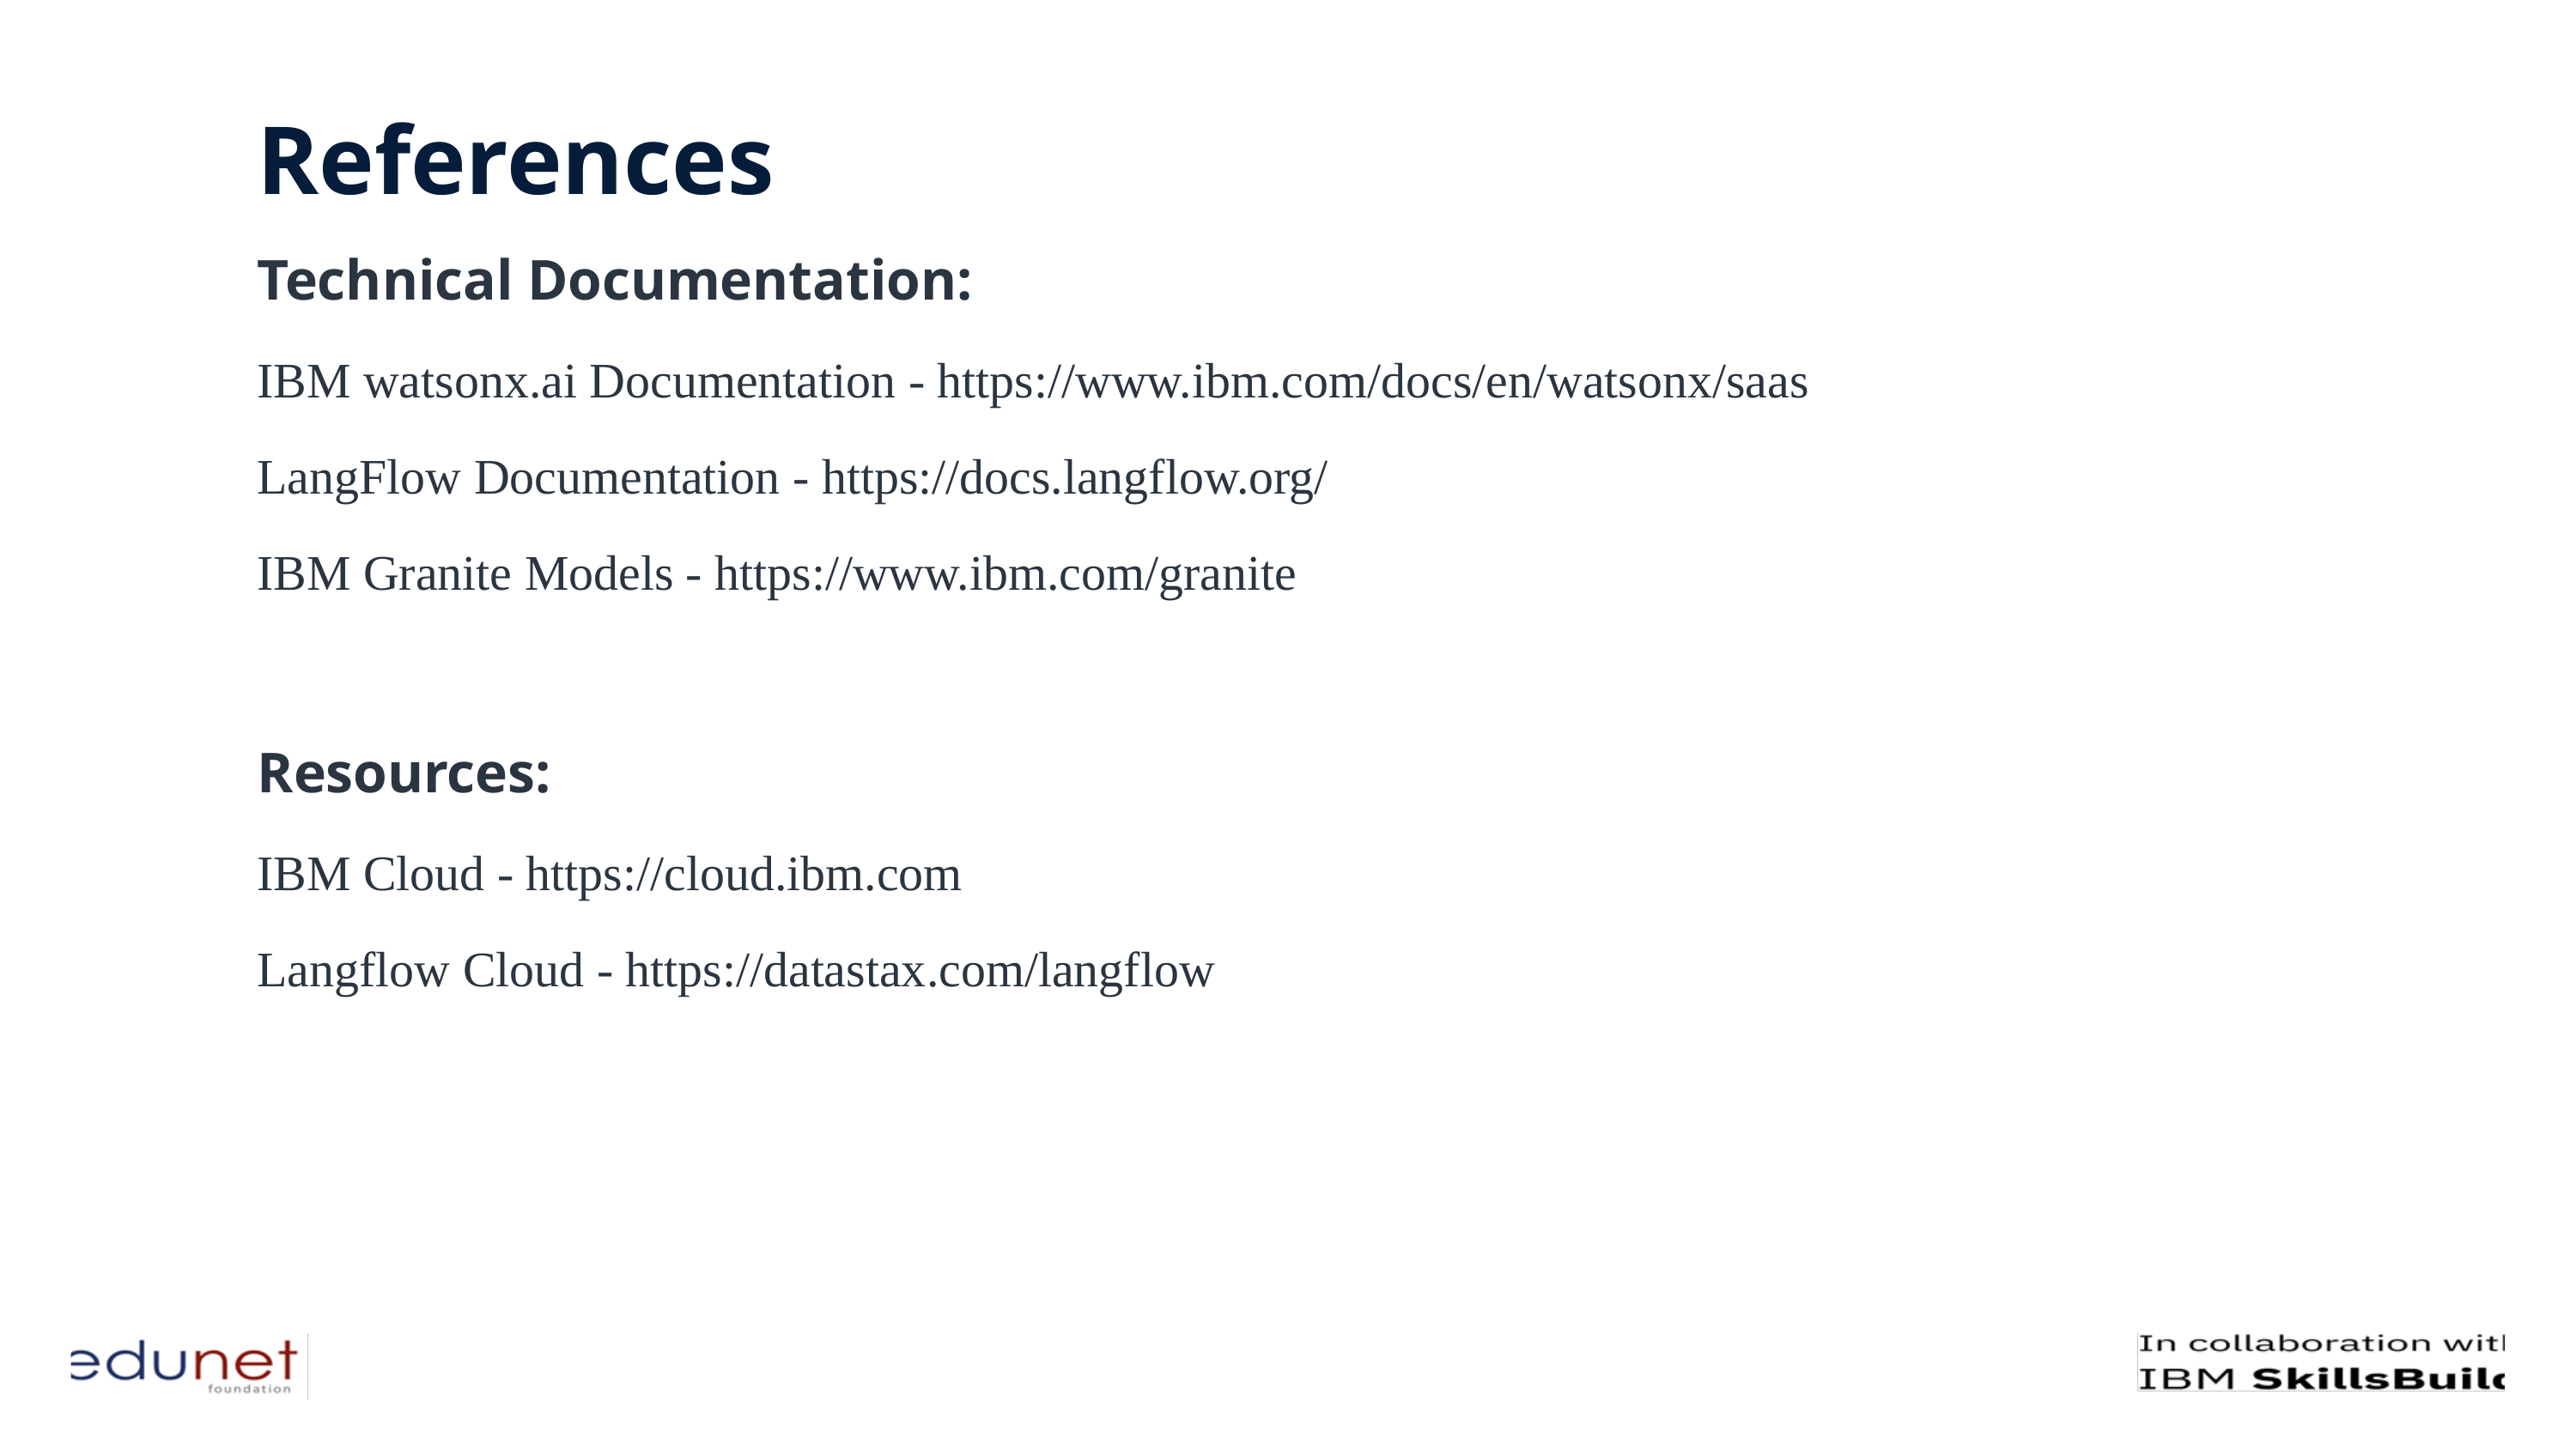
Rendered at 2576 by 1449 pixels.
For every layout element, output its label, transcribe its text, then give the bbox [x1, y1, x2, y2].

text_box Technical Documentation: IBM watsonx.ai Documentation - https://www.ibm.com/docs/en/watsonx/saas LangFlow Documentation - https://docs.langflow.org/ IBM Granite Models - https://www.ibm.com/granite Resources: IBM Cloud - https://cloud.ibm.com Langflow Cloud - https://datastax.com/langflow [257, 203, 2269, 1094]
text_box References [257, 36, 1619, 203]
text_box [70, 1333, 2506, 1400]
